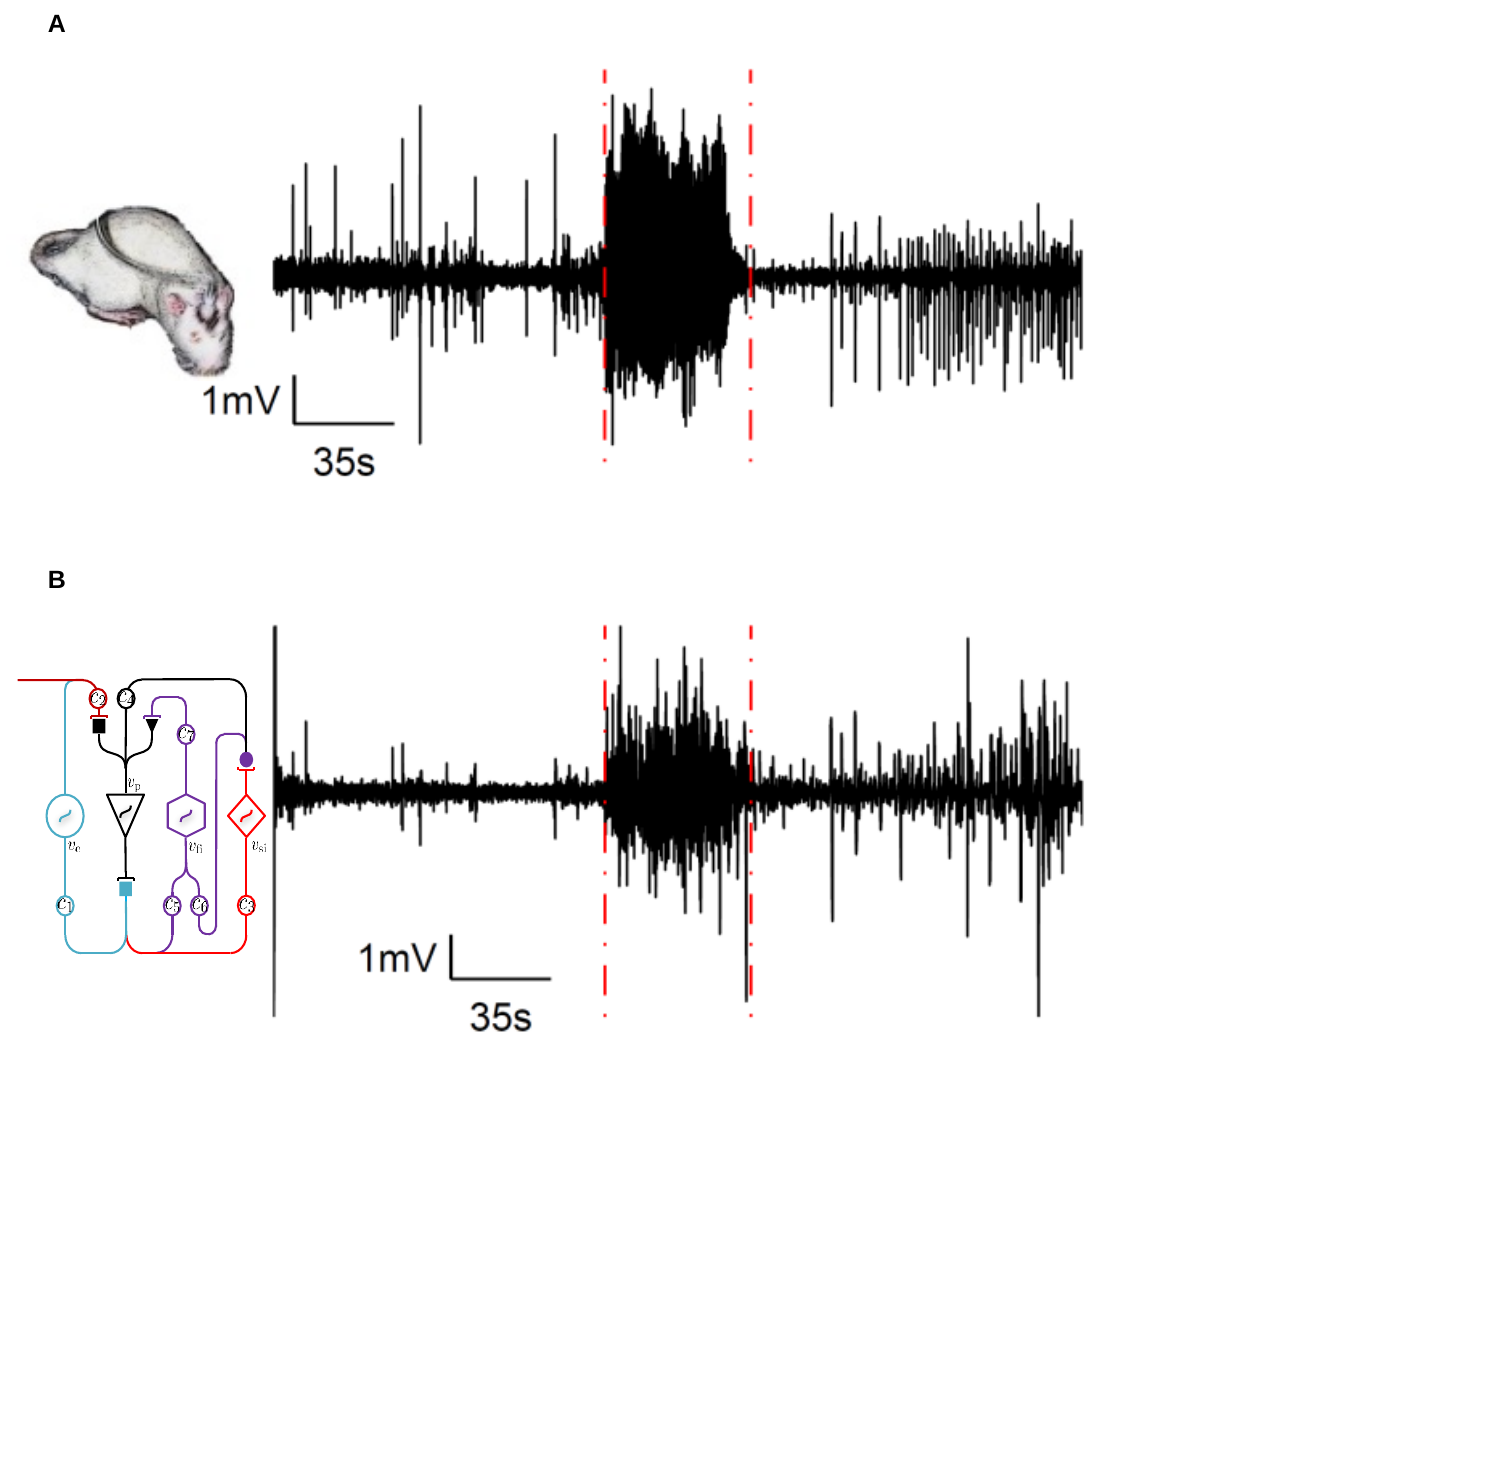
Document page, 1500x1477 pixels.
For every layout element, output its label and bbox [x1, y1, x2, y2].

text_box [0, 0, 1200, 1093]
